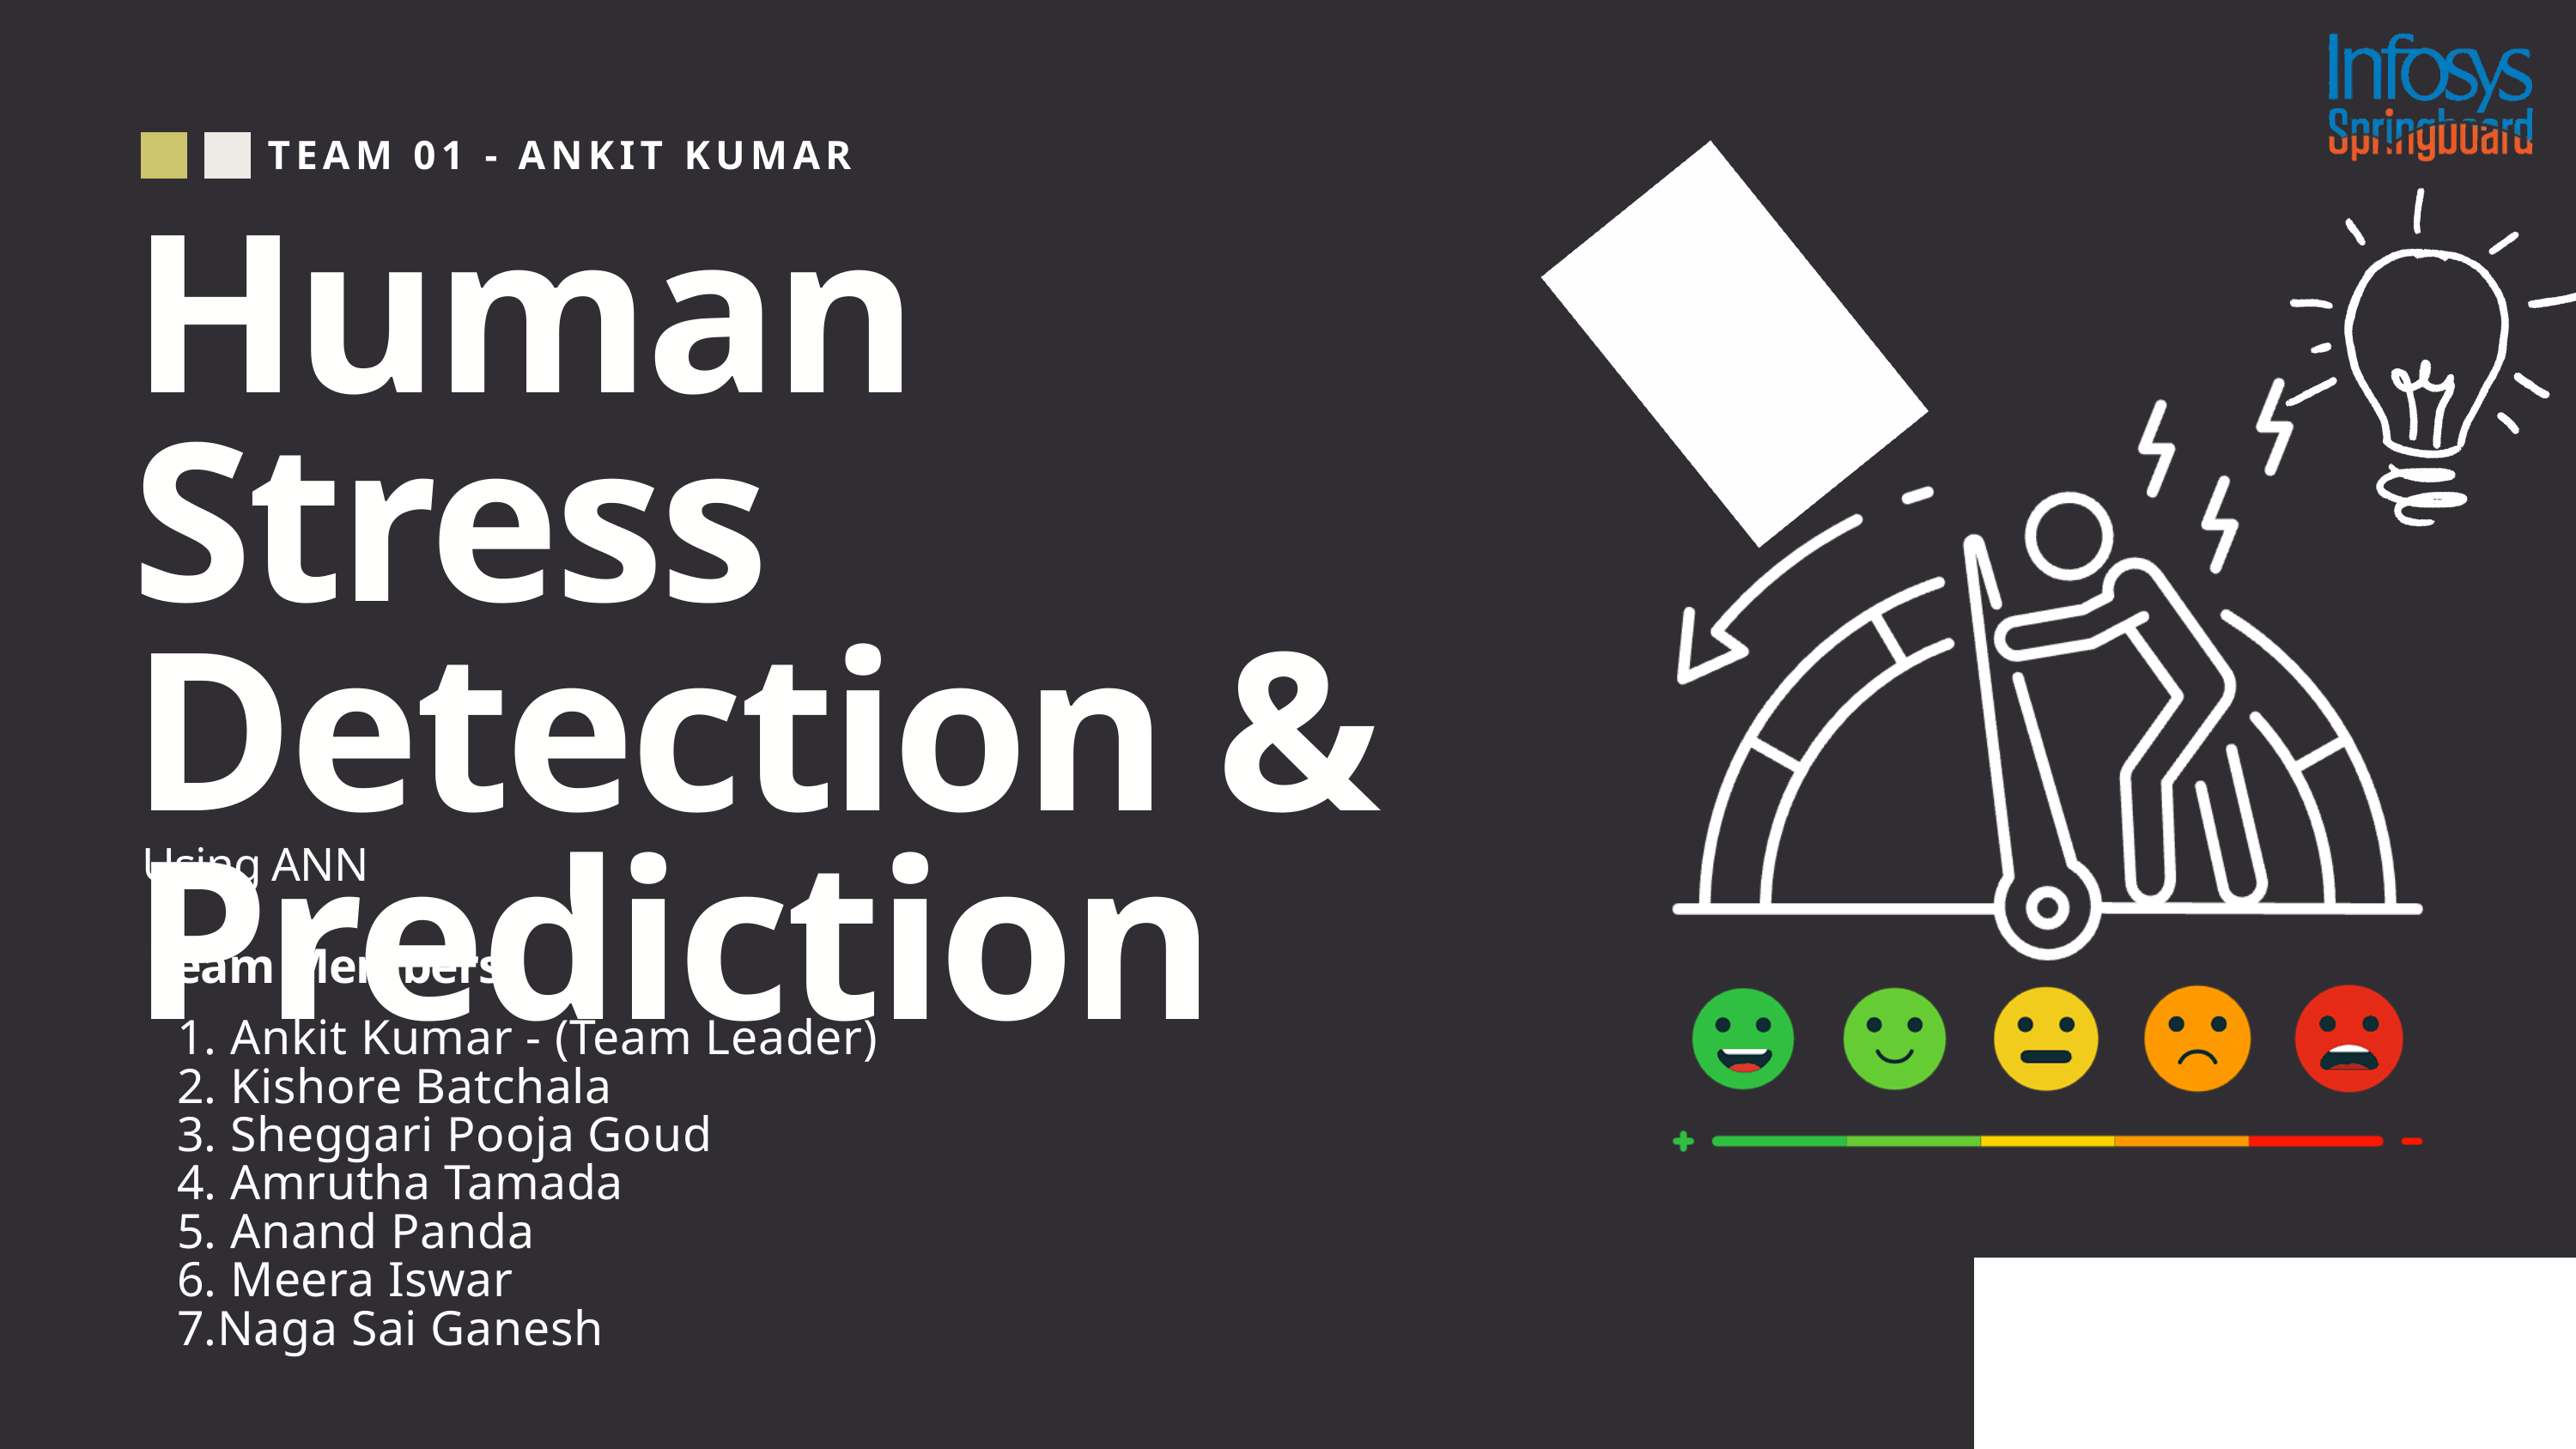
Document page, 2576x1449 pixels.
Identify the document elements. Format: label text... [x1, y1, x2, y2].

text_box Human Stress Detection & Prediction [131, 227, 1554, 1064]
text_box [1611, 369, 2472, 1172]
text_box Team Members: [150, 948, 1236, 993]
picture [2233, 190, 2576, 571]
text_box Using ANN [142, 846, 1350, 891]
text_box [204, 131, 251, 179]
text_box TEAM 01 - ANKIT KUMAR [267, 140, 853, 179]
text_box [140, 131, 187, 179]
text_box Ankit Kumar - (Team Leader) Kishore Batchala Sheggari Pooja Goud Amrutha Tamada Anand Panda Meera Iswar Naga Sai Ganesh [137, 1016, 882, 1355]
picture [1554, 141, 1928, 547]
picture [1973, 1257, 2576, 1449]
text_box [2275, 0, 2576, 190]
